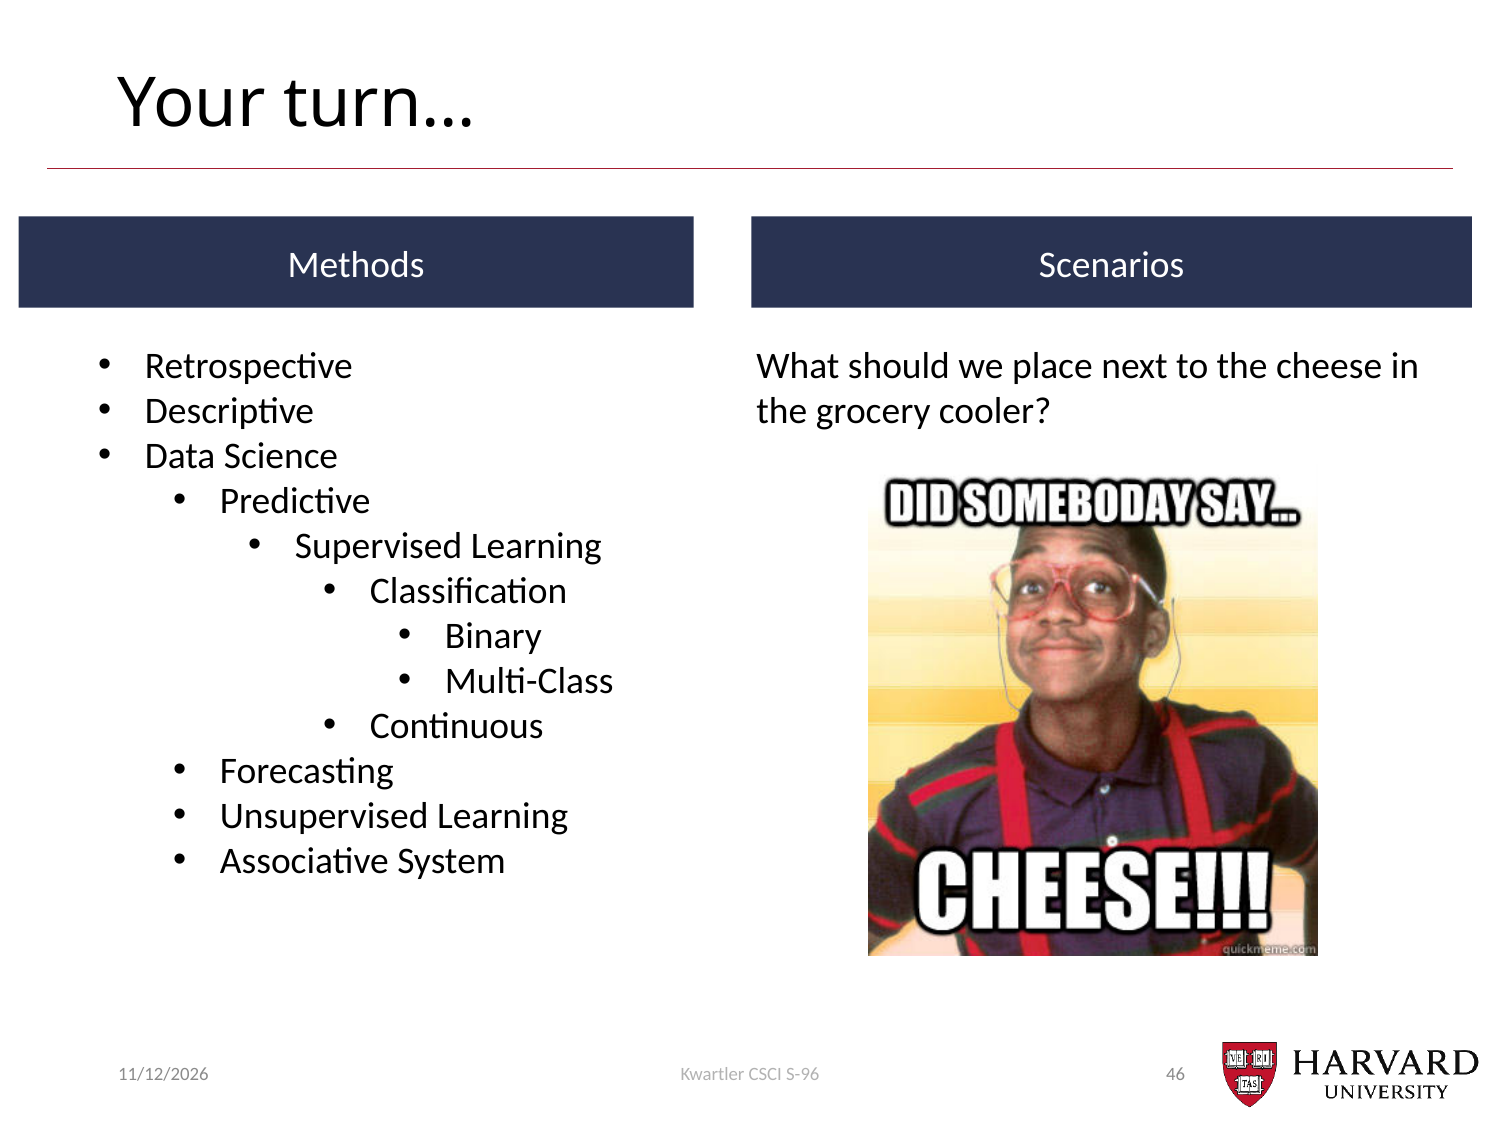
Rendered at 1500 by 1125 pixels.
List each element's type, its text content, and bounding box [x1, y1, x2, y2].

text_box What should we place next to the cheese in the grocery cooler? [741, 334, 1488, 439]
title Your turn… [103, 59, 1397, 157]
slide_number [103, 1042, 441, 1103]
text_box Scenarios [750, 215, 1473, 309]
picture [1200, 1024, 1500, 1125]
text_box Methods [18, 215, 695, 309]
text_box Retrospective Descriptive Data Science Predictive Supervised Learning Classification Binary Multi-Class Continuous Forecasting Unsupervised Learning Associative System [83, 334, 629, 934]
slide_number 46 [1059, 1042, 1200, 1103]
picture [868, 464, 1318, 956]
footer Kwartler CSCI S-96 [496, 1042, 1004, 1103]
